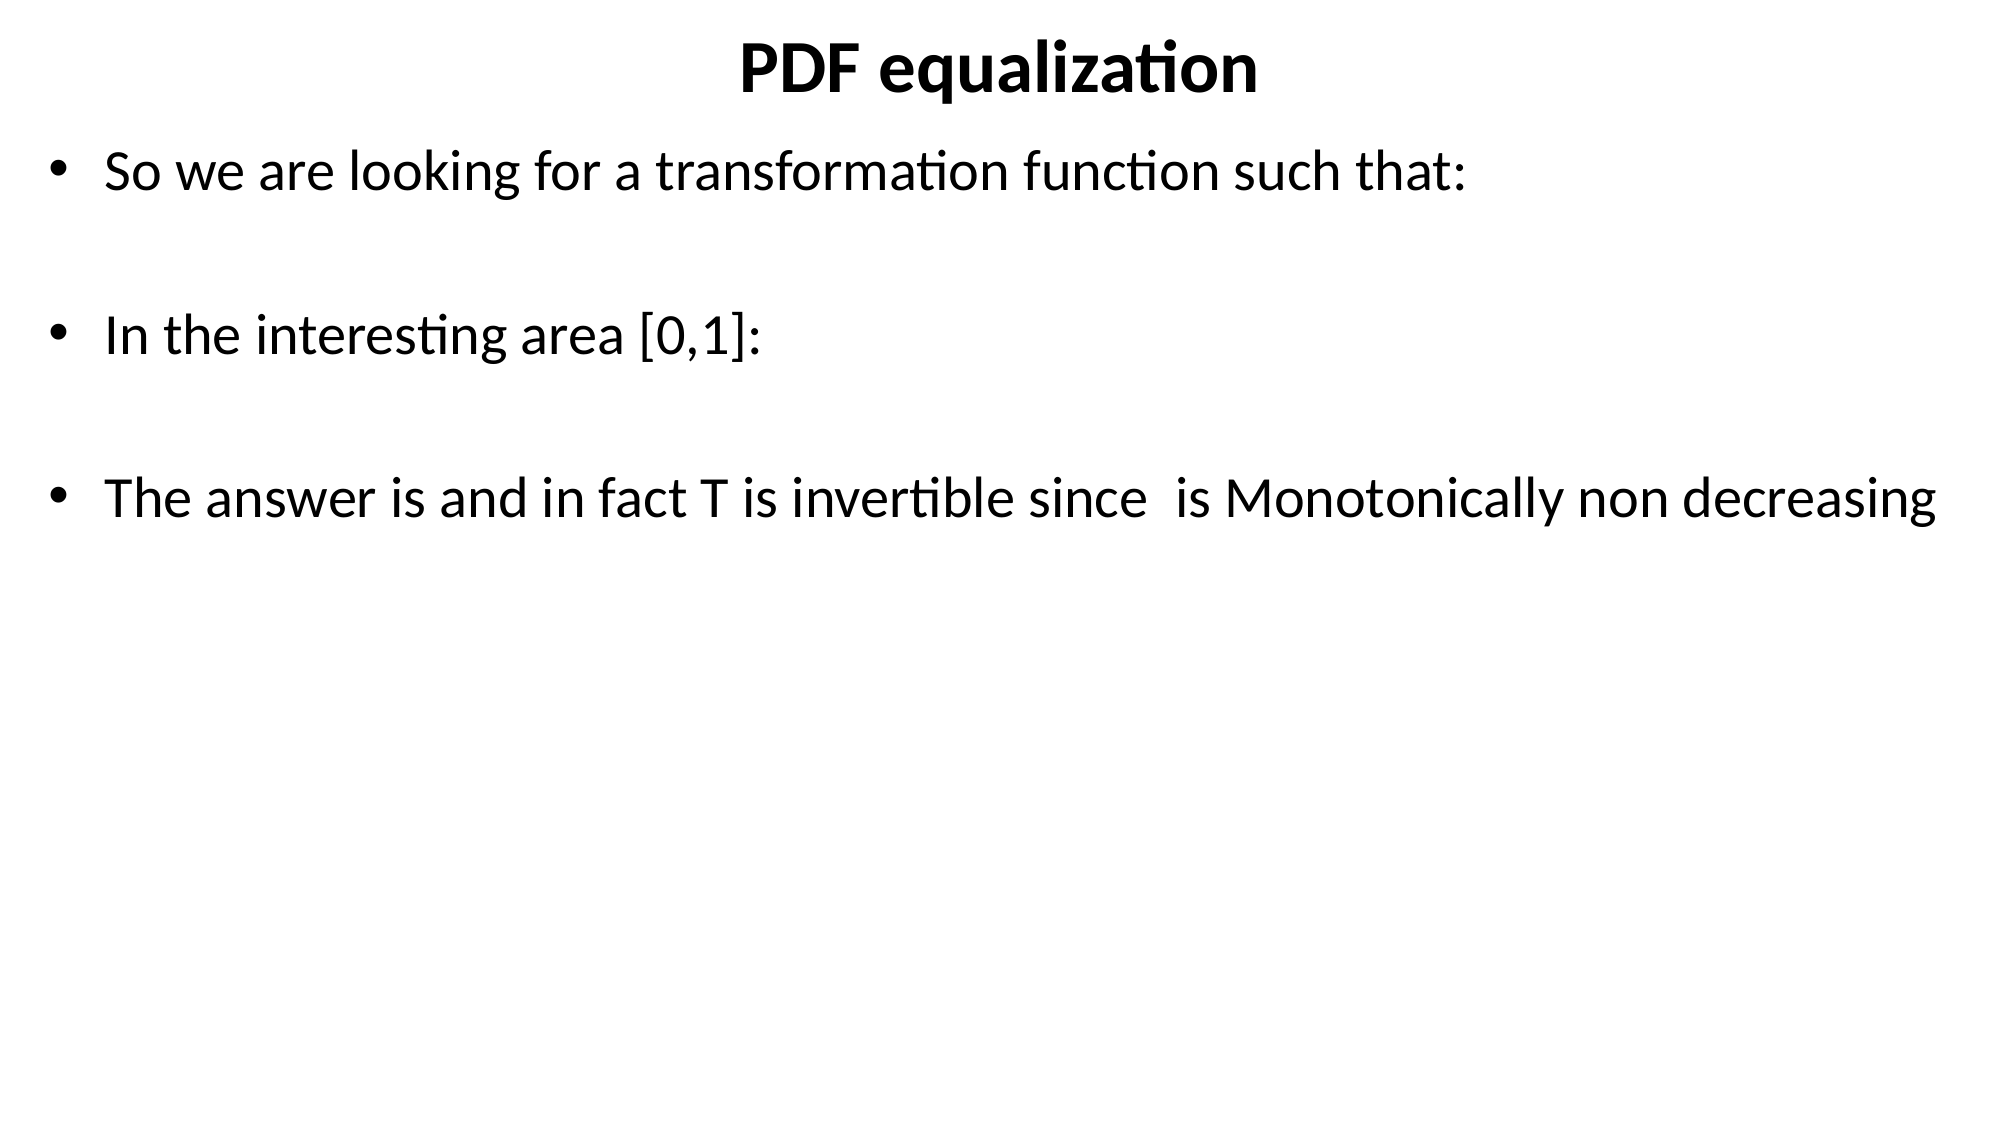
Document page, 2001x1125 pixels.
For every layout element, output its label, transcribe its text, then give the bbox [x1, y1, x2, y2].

title PDF equalization [33, 0, 1967, 125]
